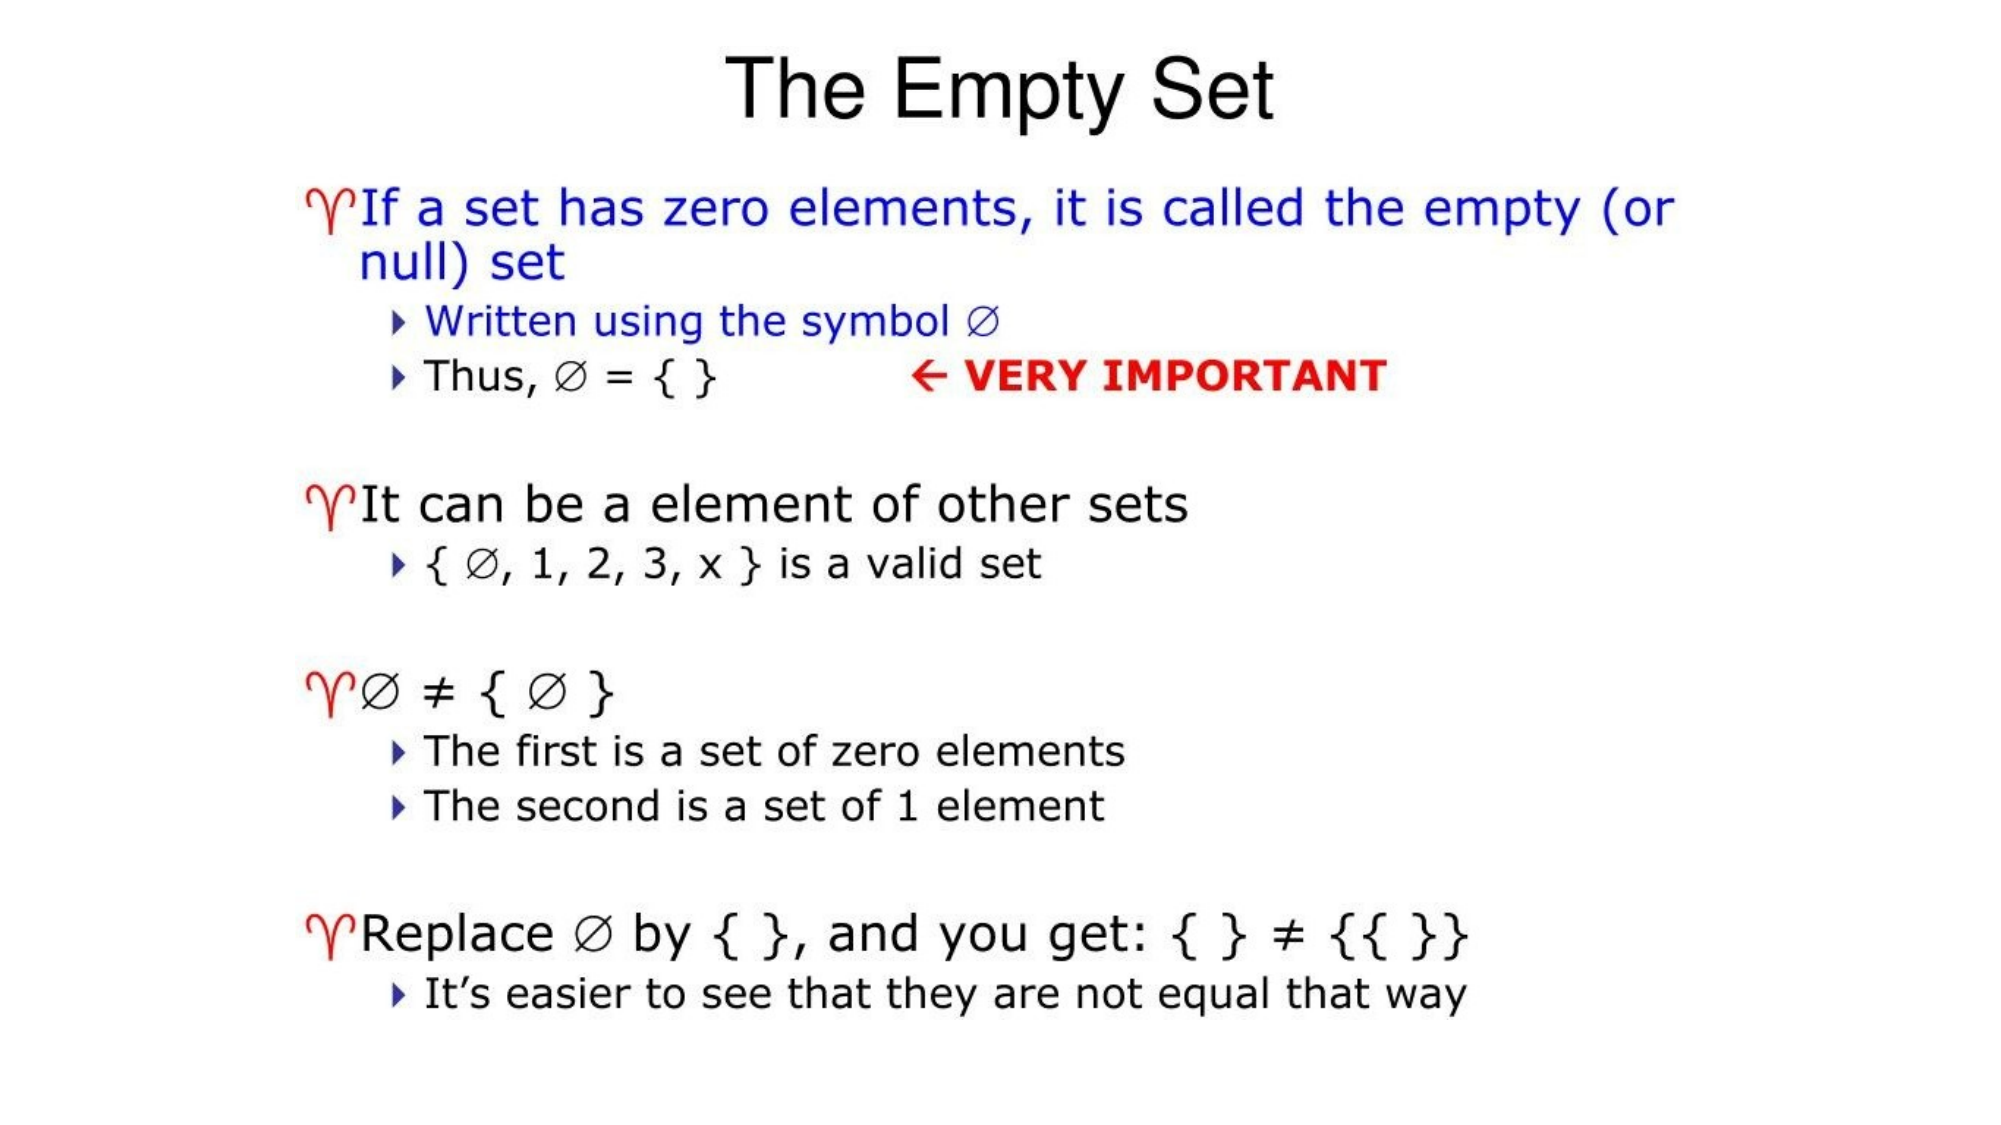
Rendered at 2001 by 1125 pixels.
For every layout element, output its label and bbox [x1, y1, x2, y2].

picture [295, 46, 1683, 1020]
